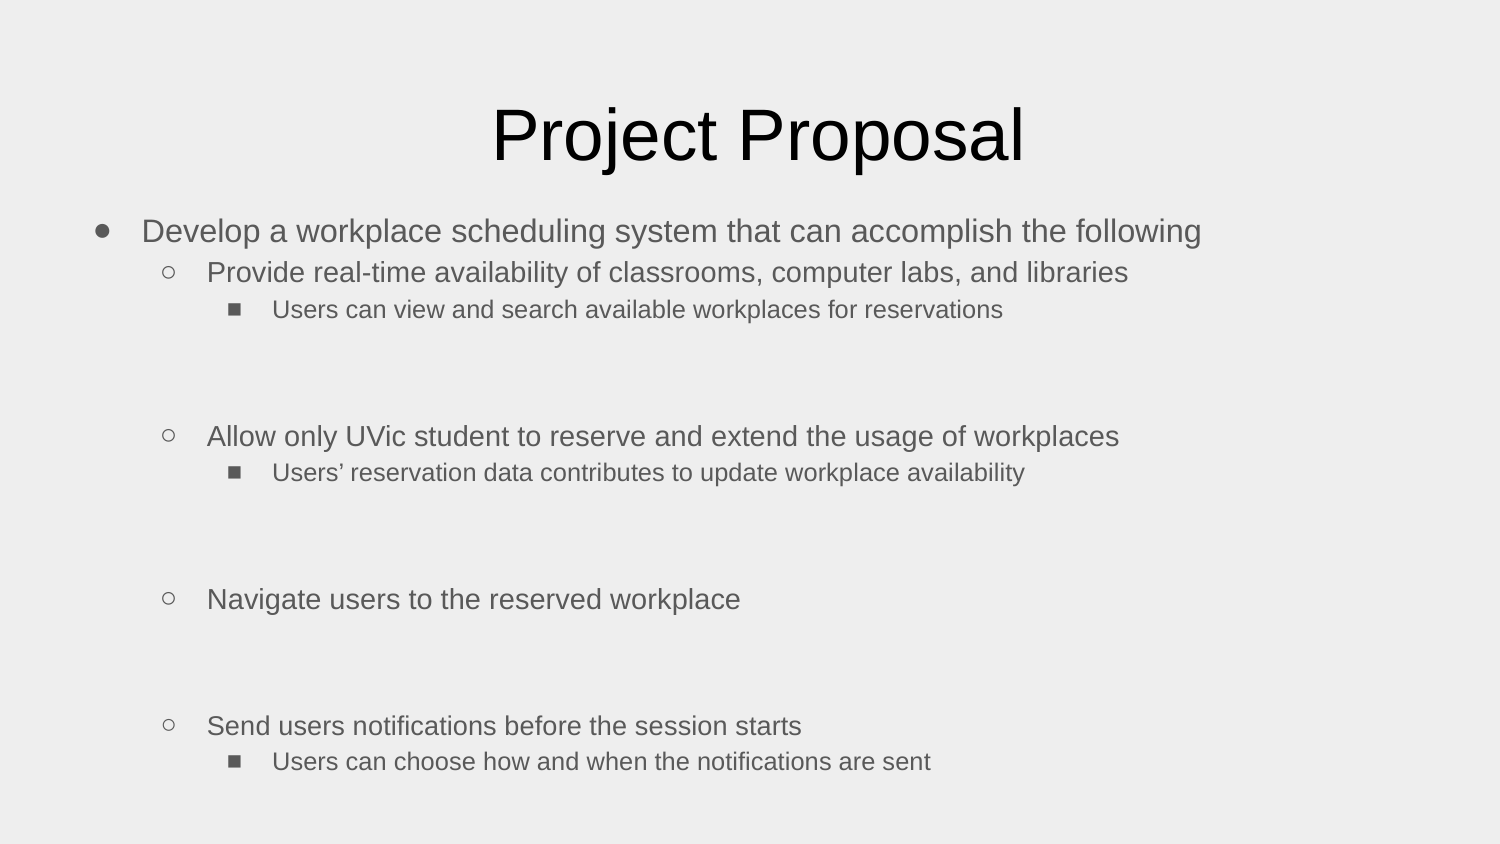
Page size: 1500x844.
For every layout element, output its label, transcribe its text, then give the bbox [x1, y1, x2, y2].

list Develop a workplace scheduling system that can accomplish the following Provide real-time availability of classrooms, computer labs, and libraries Users can view and search available workplaces for reservations Allow only UVic student to reserve and extend the usage of workplaces Users’ reservation data contributes to update workplace availability Navigate users to the reserved workplace Send users notifications before the session starts Users can choose how and when the notifications are sent [61, 189, 1492, 791]
title Project Proposal [51, 72, 1466, 189]
